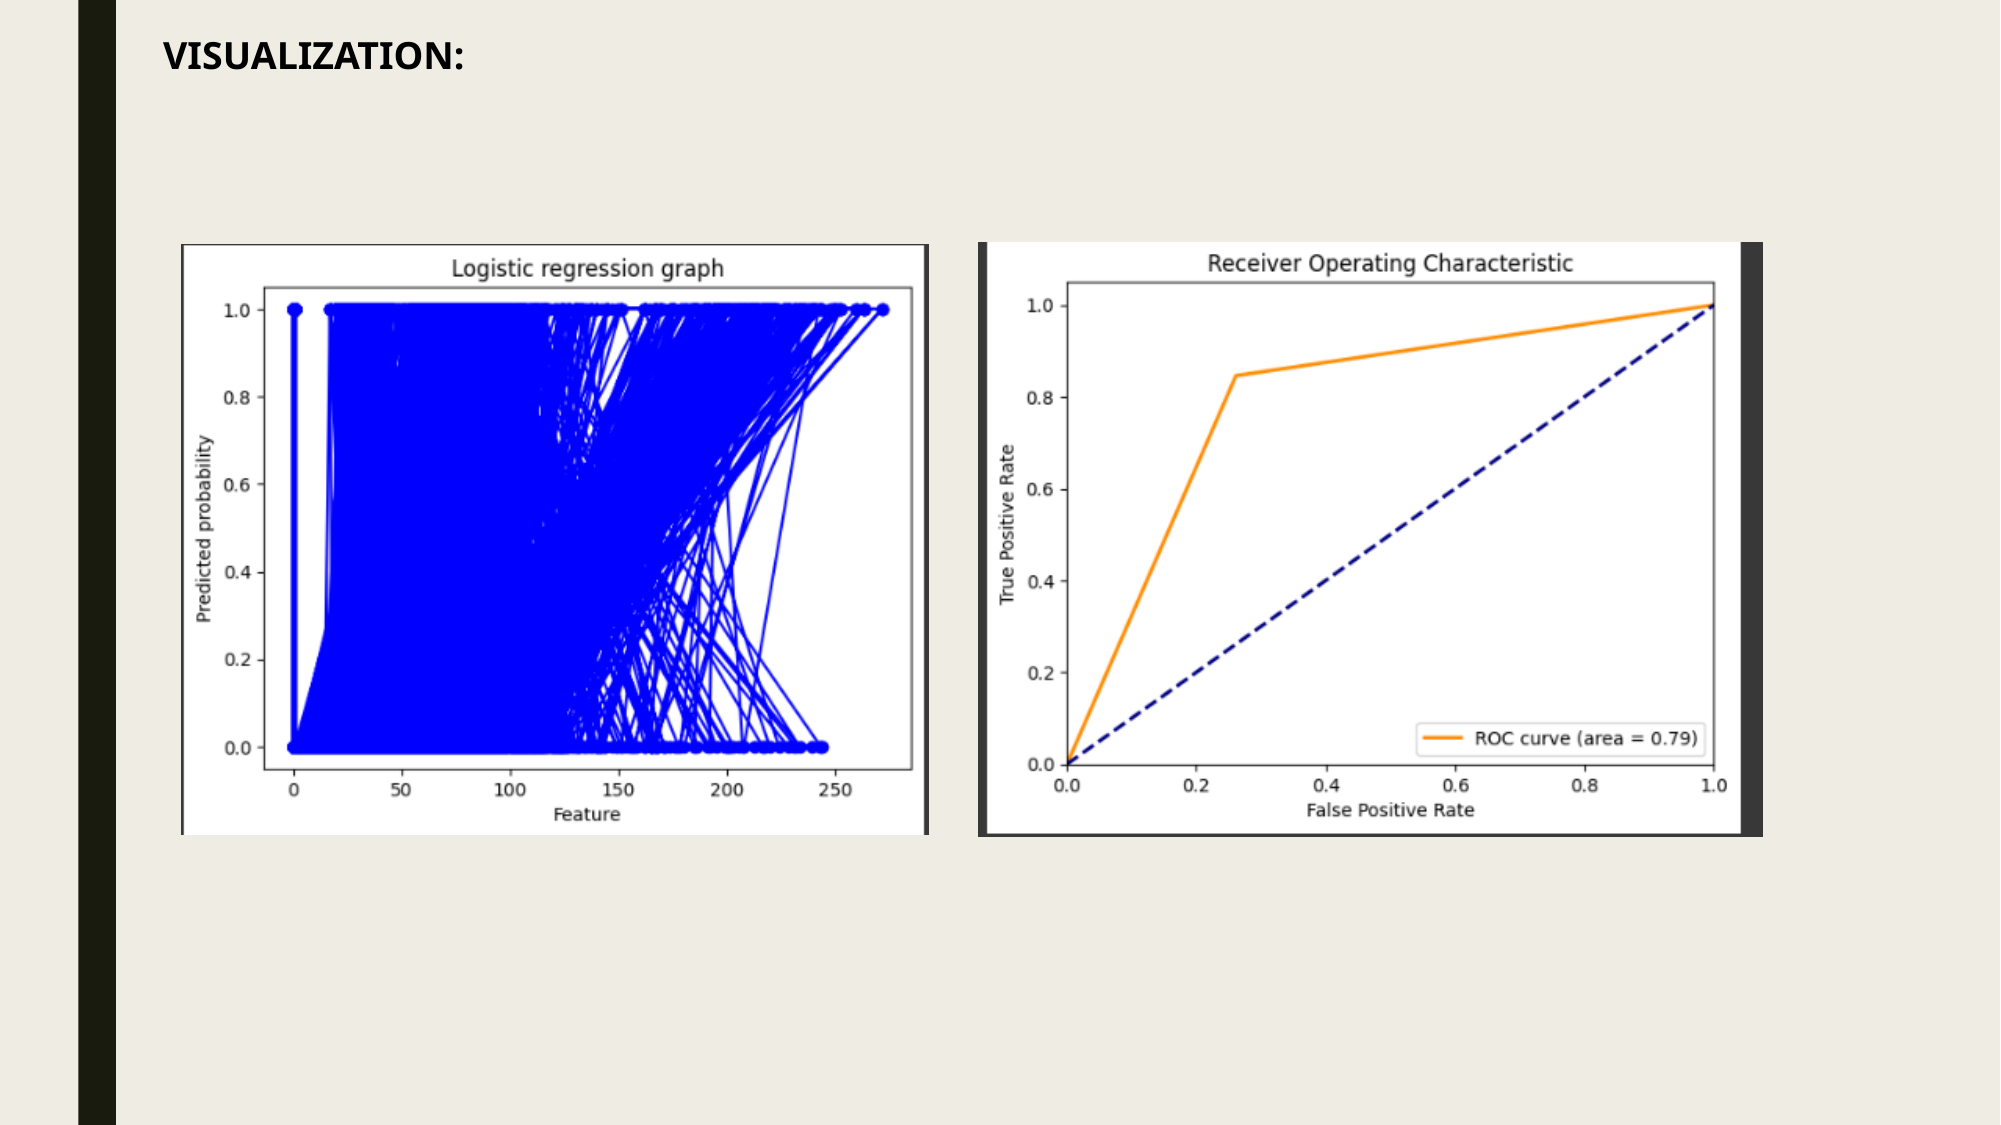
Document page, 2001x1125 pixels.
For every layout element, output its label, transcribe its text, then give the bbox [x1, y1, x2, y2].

picture [978, 242, 1763, 837]
text_box VISUALIZATION: [148, 24, 1970, 130]
picture [181, 244, 929, 835]
